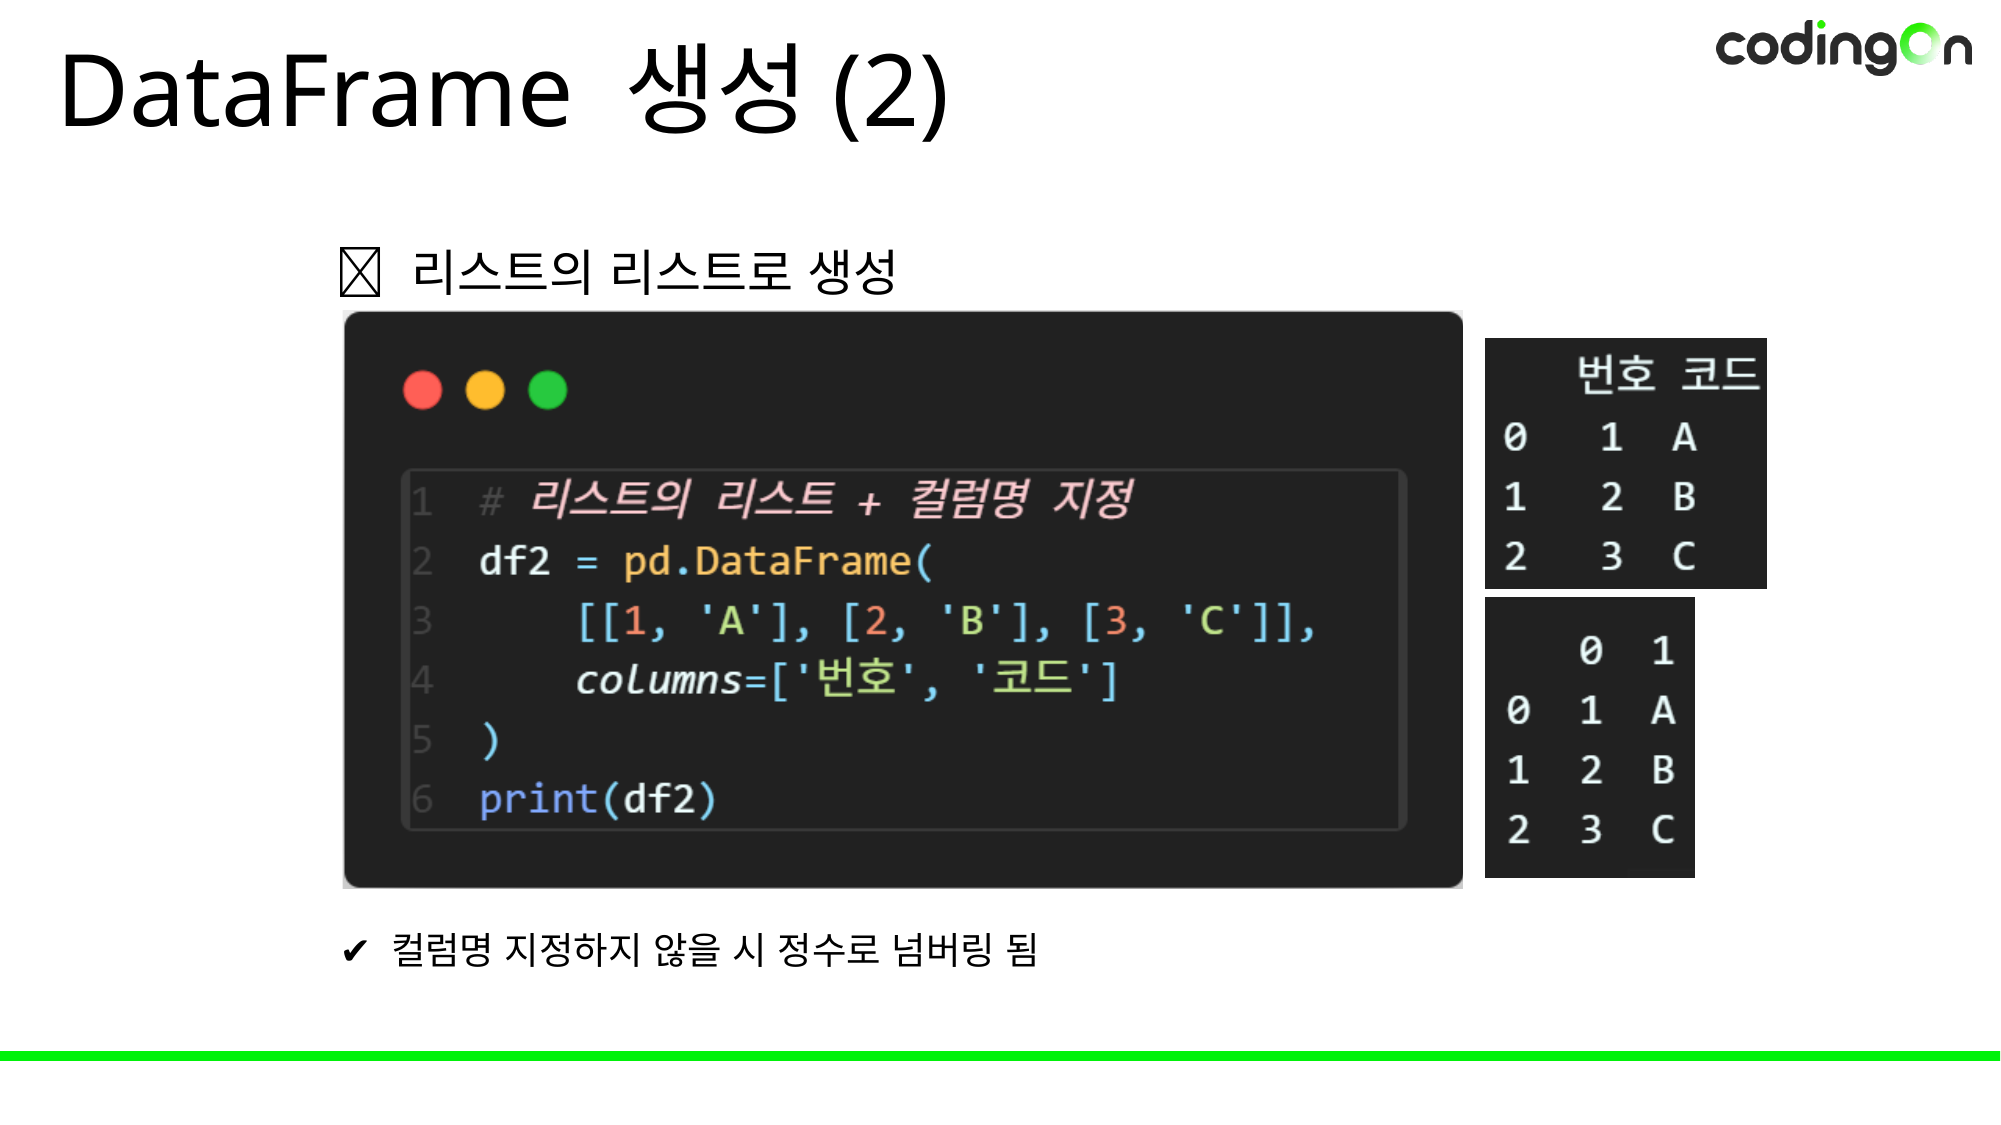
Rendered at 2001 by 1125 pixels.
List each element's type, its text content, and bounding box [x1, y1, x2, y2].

picture [342, 310, 1463, 889]
picture [1484, 597, 1695, 878]
text_box ✅ 리스트의 리스트로 생성 [320, 234, 932, 310]
picture [1767, 20, 1972, 76]
text_box ✔️ 컬럼명 지정하지 않을 시 정수로 넘버링 됨 [325, 896, 1329, 980]
title DataFrame 생성(2) [41, 0, 1767, 188]
picture [1484, 338, 1767, 589]
